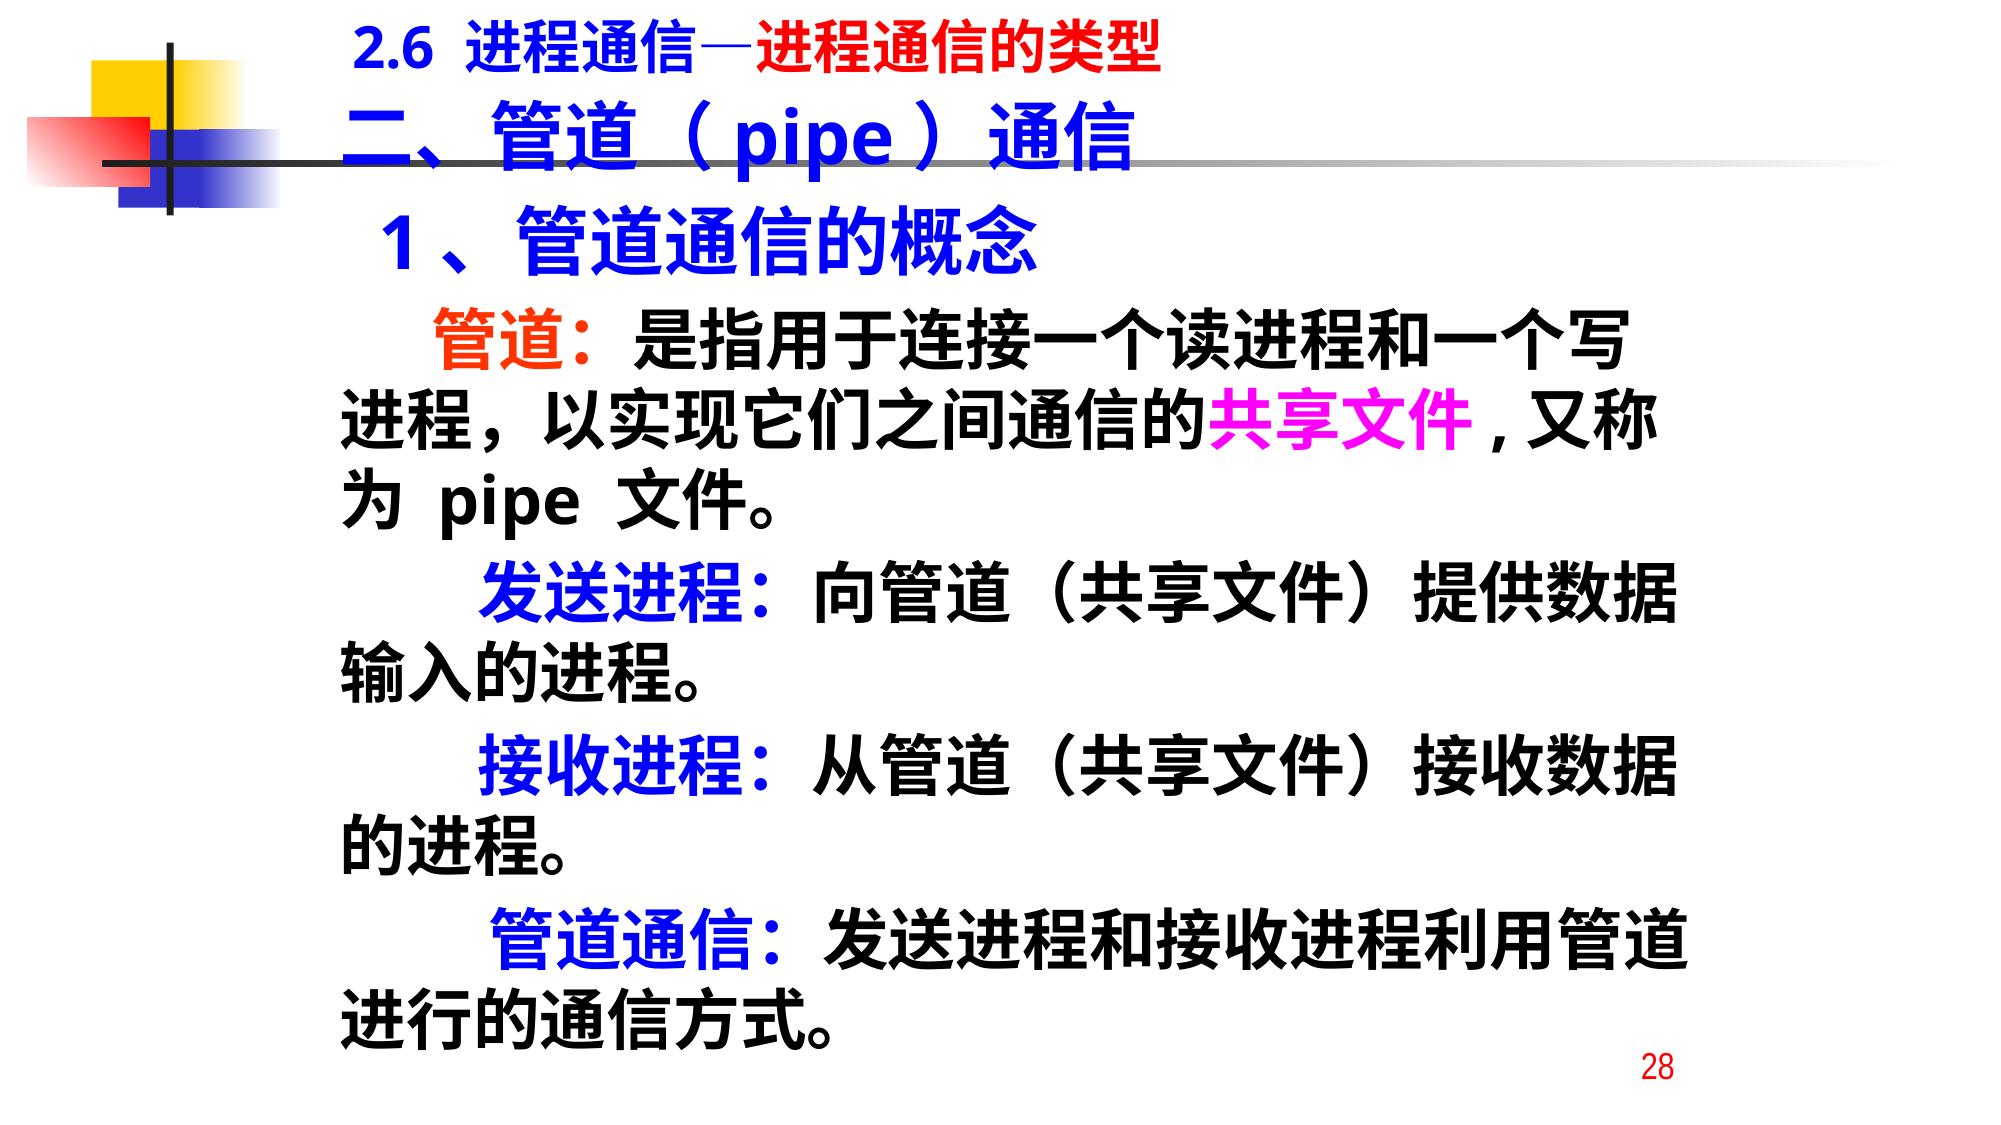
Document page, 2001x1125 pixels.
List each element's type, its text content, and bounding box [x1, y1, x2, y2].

text_box 二、管道（pipe）通信 1、管道通信的概念 管道：是指用于连接一个读进程和一个写进程，以实现它们之间通信的共享文件,又称为 pipe 文件。 发送进程：向管道（共享文件）提供数据输入的进程。 接收进程：从管道（共享文件）接收数据的进程。 管道通信：发送进程和接收进程利用管道进行的通信方式。 [324, 81, 1715, 1065]
text_box 28 [1626, 1034, 1721, 1094]
text_box 2.6 进程通信—进程通信的类型 [337, 0, 1588, 88]
